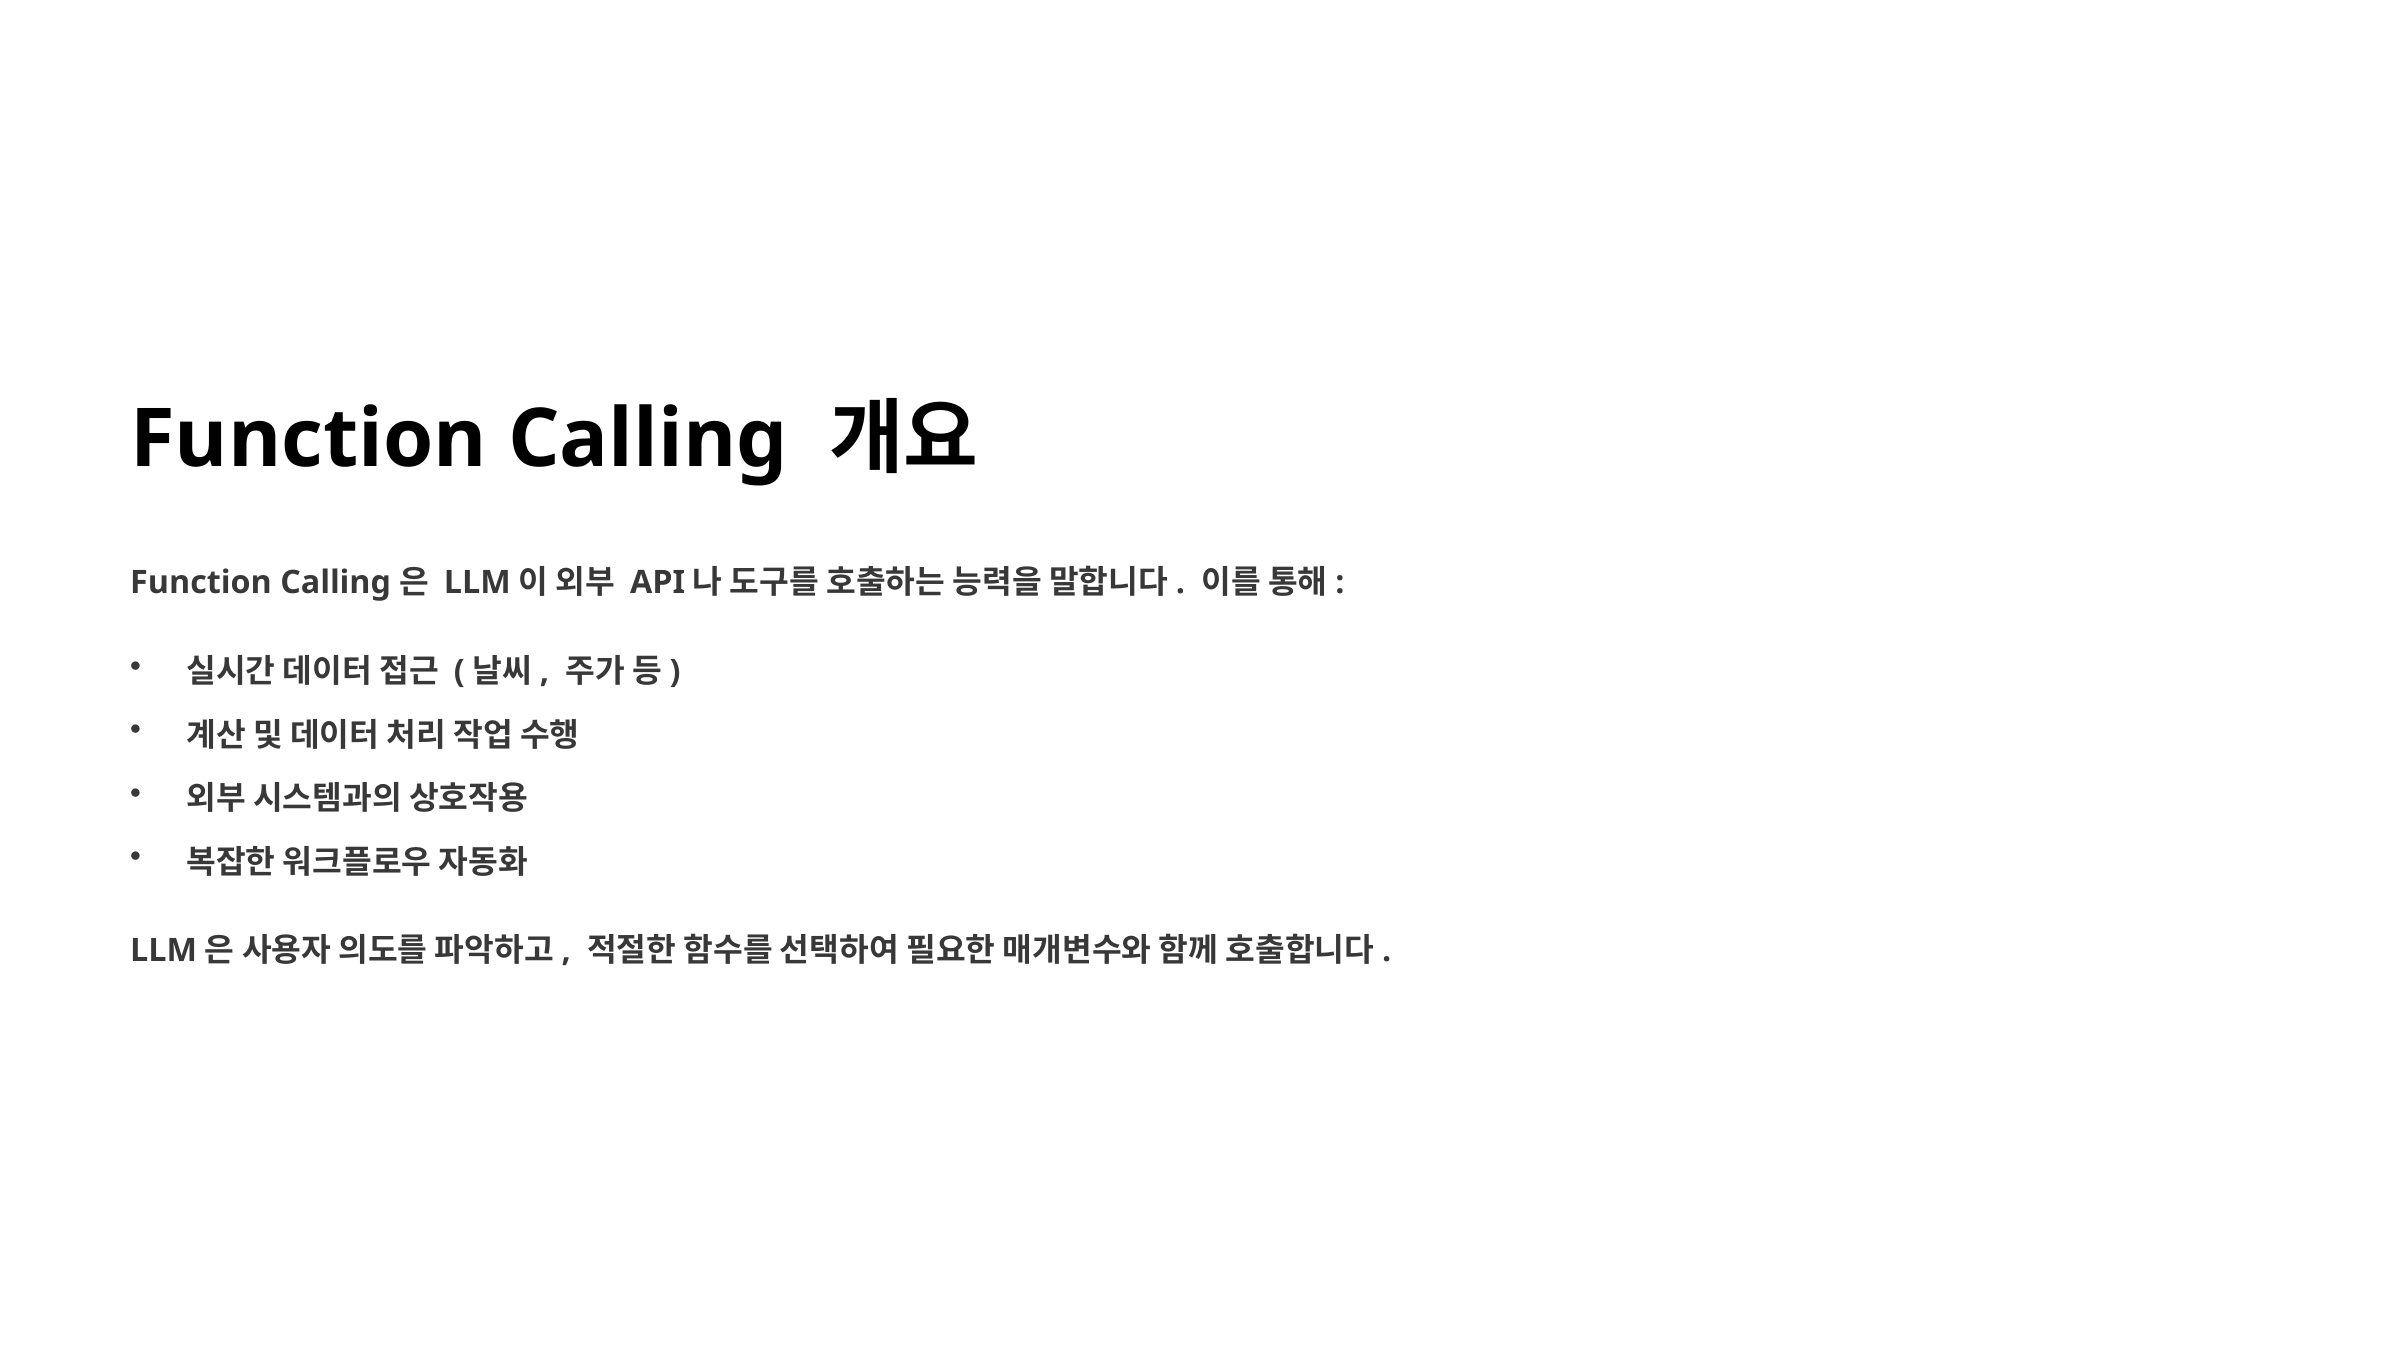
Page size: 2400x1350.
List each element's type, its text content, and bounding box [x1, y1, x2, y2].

text_box Function Calling 개요 [130, 381, 945, 484]
text_box 복잡한 워크플로우 자동화 [130, 827, 2270, 880]
text_box 계산 및 데이터 처리 작업 수행 [130, 700, 2270, 753]
text_box 실시간 데이터 접근 (날씨, 주가 등) [130, 637, 2270, 690]
text_box LLM은 사용자 의도를 파악하고, 적절한 함수를 선택하여 필요한 매개변수와 함께 호출합니다. [130, 916, 2270, 969]
text_box 외부 시스템과의 상호작용 [130, 764, 2270, 817]
text_box Function Calling은 LLM이 외부 API나 도구를 호출하는 능력을 말합니다. 이를 통해: [130, 548, 2270, 601]
